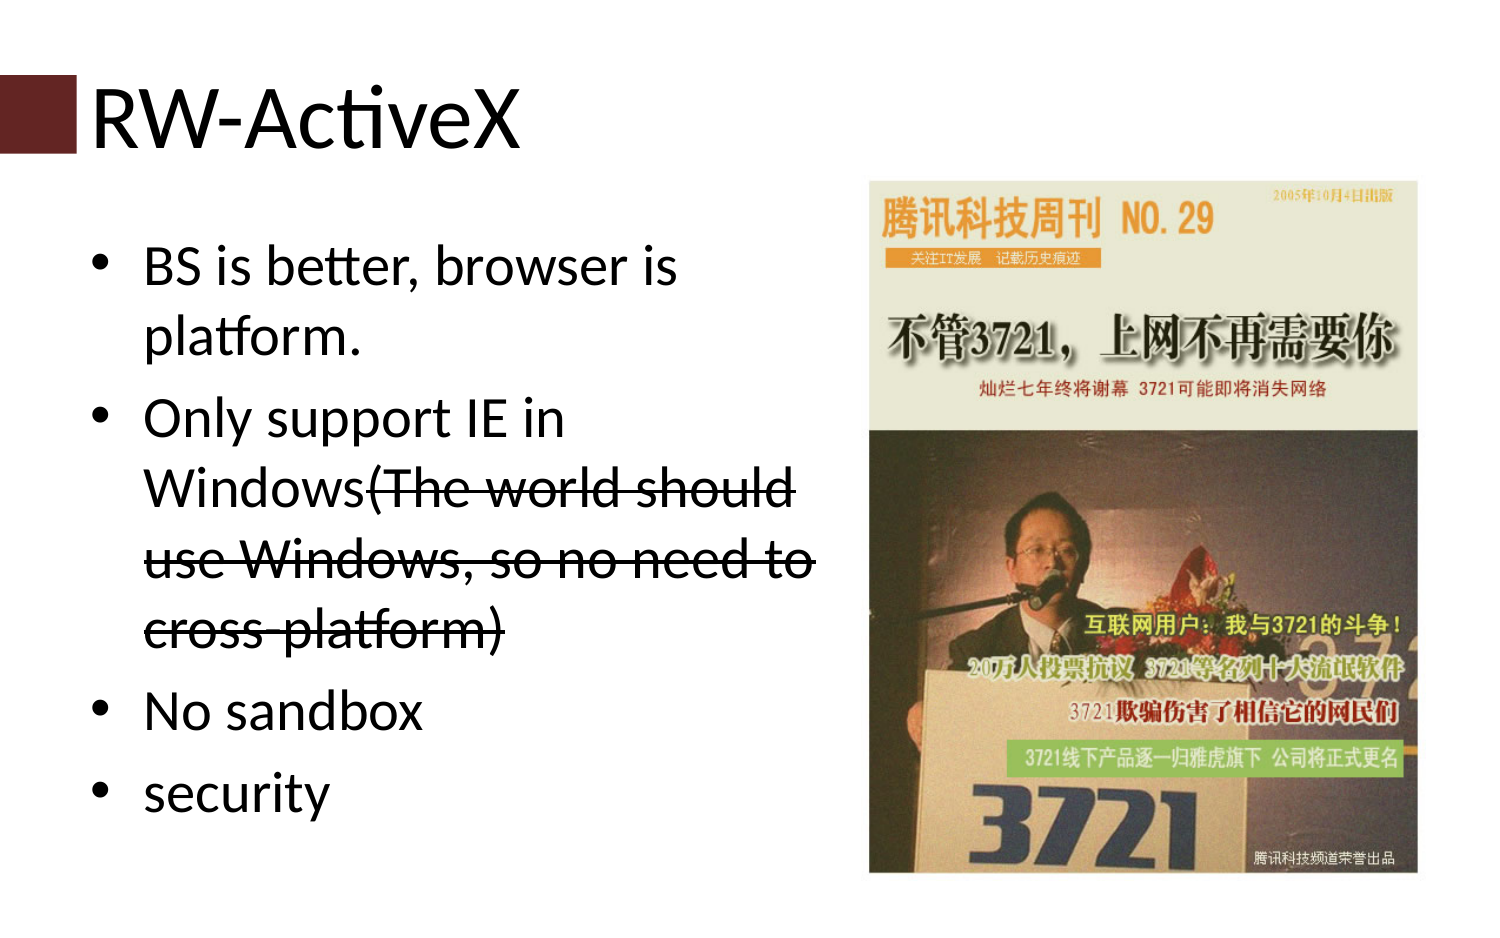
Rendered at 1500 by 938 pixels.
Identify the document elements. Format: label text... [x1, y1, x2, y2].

title RW-ActiveX [75, 37, 1425, 186]
picture [861, 175, 1427, 881]
